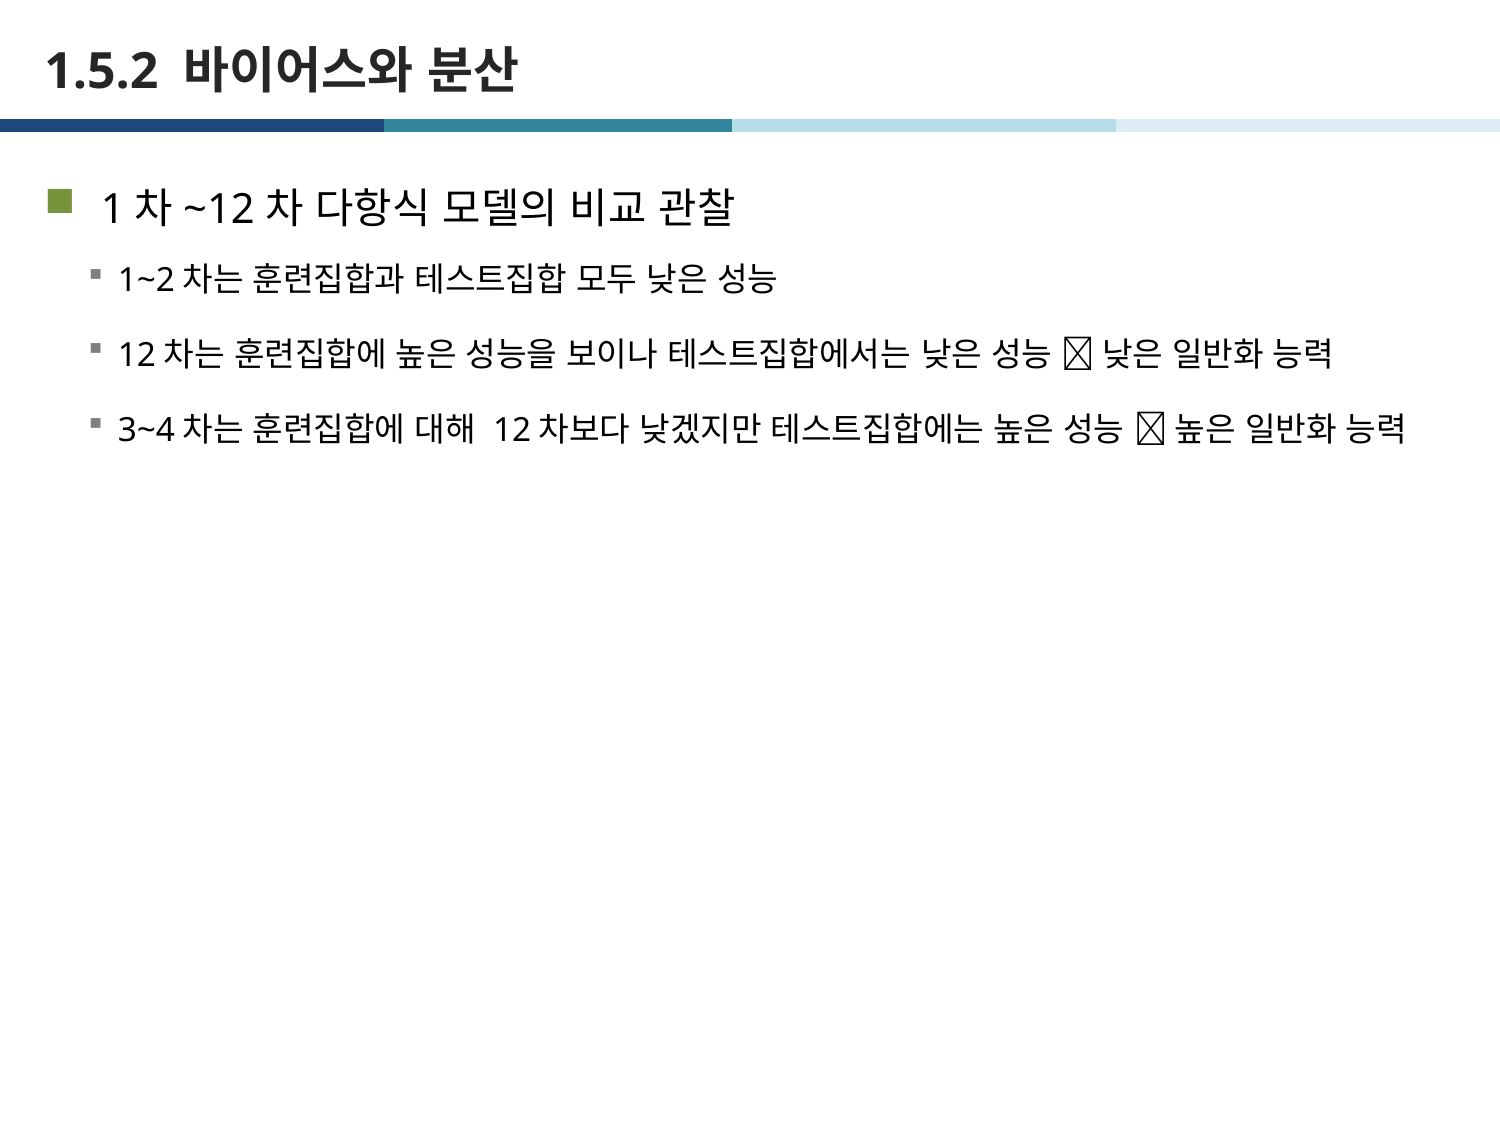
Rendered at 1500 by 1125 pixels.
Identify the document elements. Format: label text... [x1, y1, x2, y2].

title 1.5.2 바이어스와 분산 [29, 23, 1270, 114]
list 1차~12차 다항식 모델의 비교 관찰 1~2차는 훈련집합과 테스트집합 모두 낮은 성능 12차는 훈련집합에 높은 성능을 보이나 테스트집합에서는 낮은 성능  낮은 일반화 능력 3~4차는 훈련집합에 대해 12차보다 낮겠지만 테스트집합에는 높은 성능  높은 일반화 능력 [29, 148, 1471, 1083]
